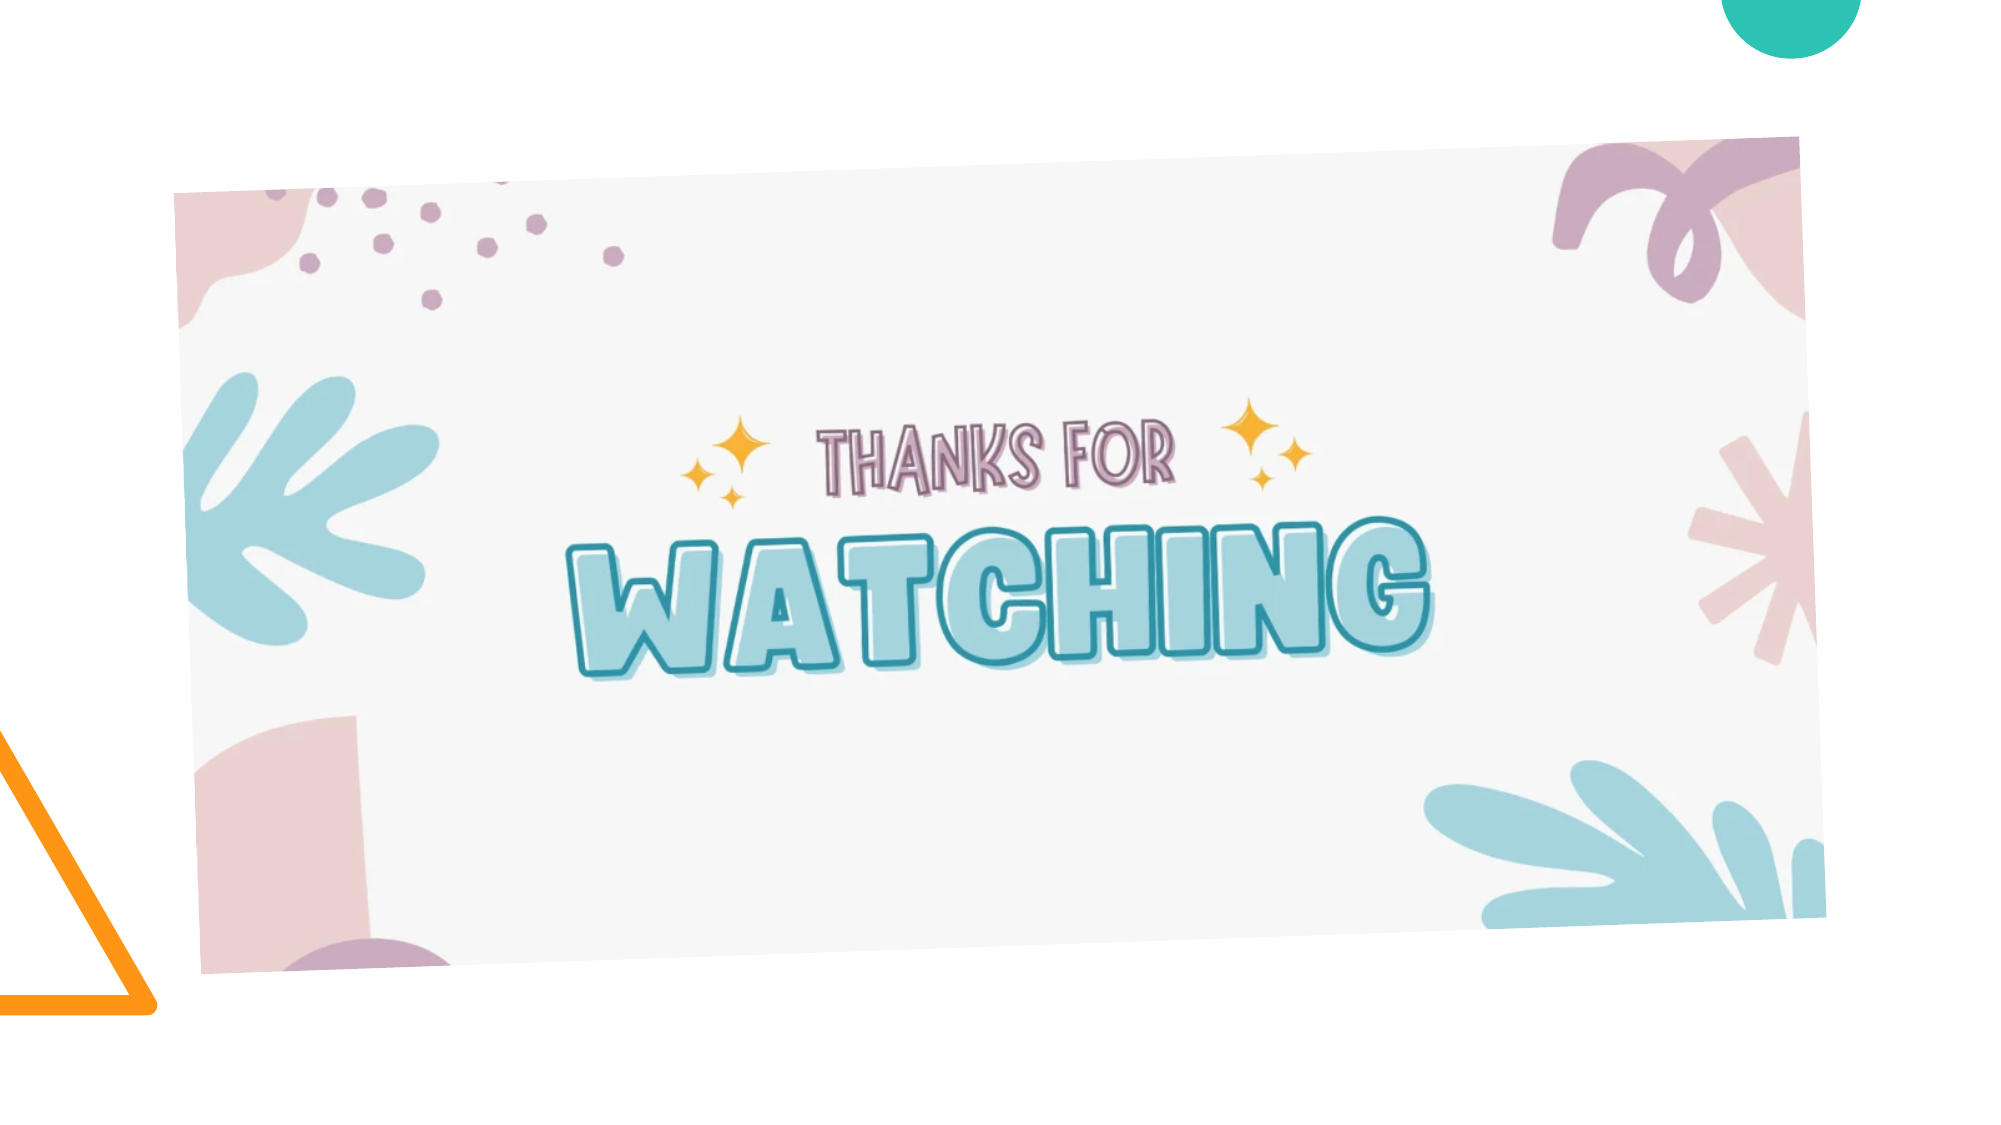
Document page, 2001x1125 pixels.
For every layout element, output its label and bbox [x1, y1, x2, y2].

picture [175, 136, 1827, 975]
